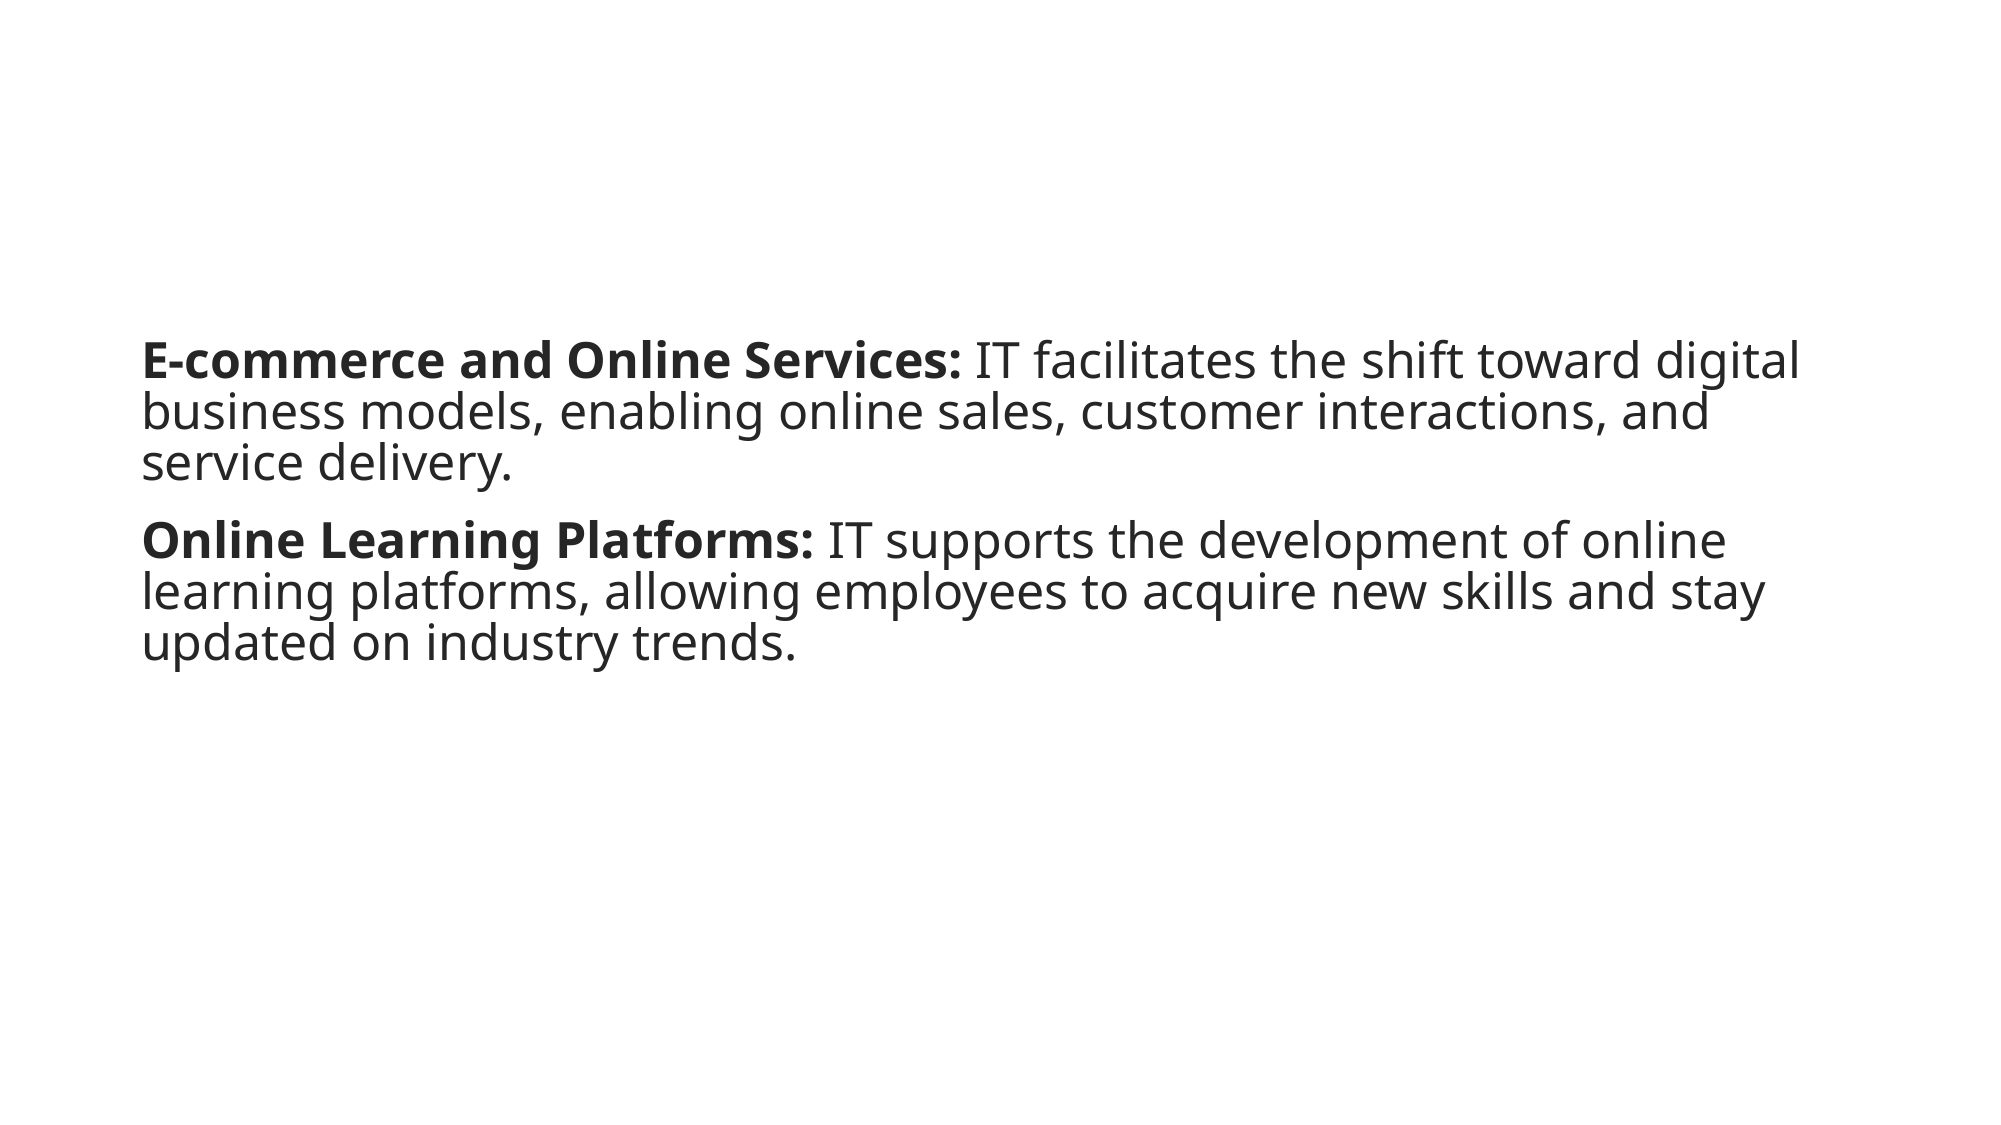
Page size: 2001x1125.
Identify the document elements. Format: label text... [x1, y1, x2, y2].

list E-commerce and Online Services: IT facilitates the shift toward digital business models, enabling online sales, customer interactions, and service delivery. Online Learning Platforms: IT supports the development of online learning platforms, allowing employees to acquire new skills and stay updated on industry trends. [111, 329, 1876, 948]
